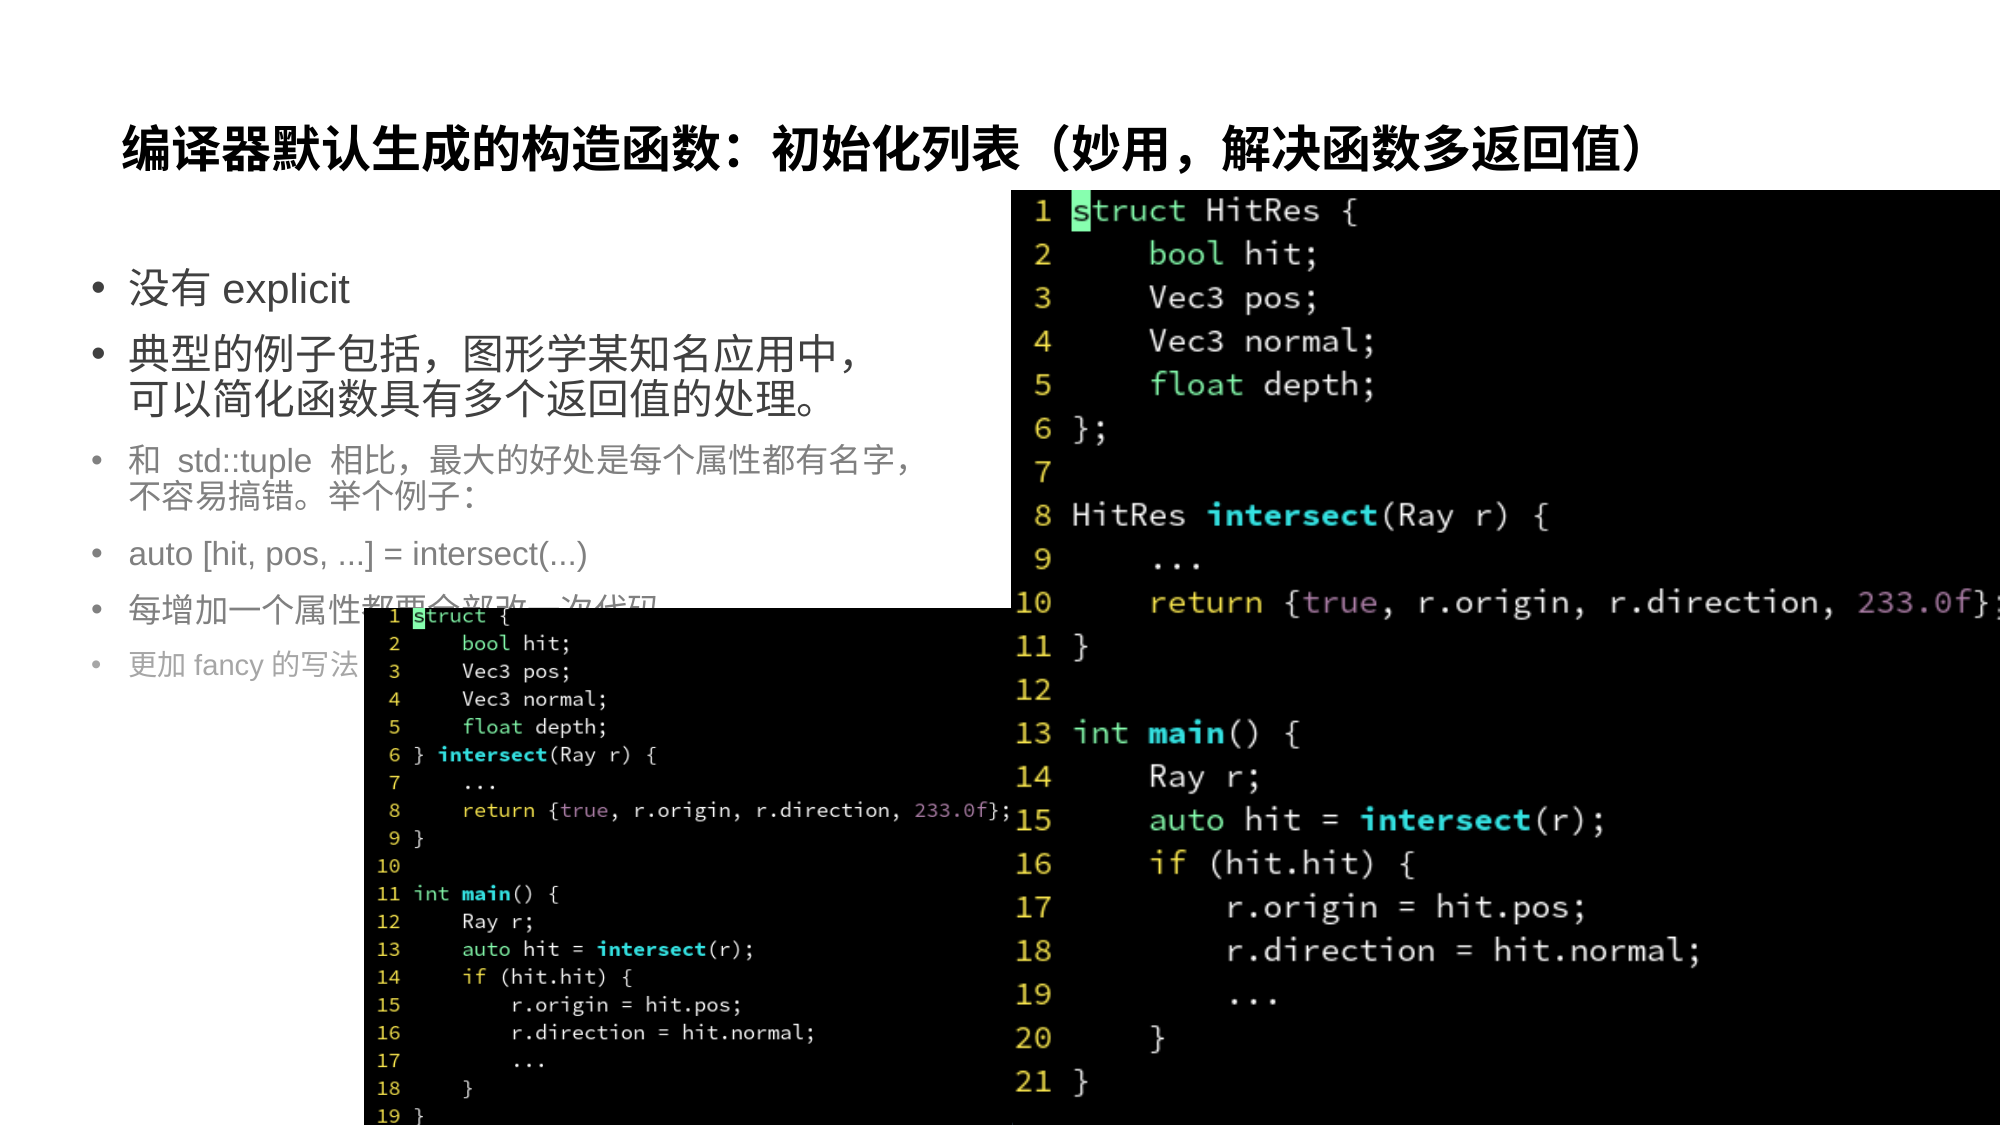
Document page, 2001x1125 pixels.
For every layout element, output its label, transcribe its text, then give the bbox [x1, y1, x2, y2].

list 没有explicit 典型的例子包括，图形学某知名应用中，可以简化函数具有多个返回值的处理。 和 std::tuple 相比，最大的好处是每个属性都有名字，不容易搞错。举个例子： auto [hit, pos, ...] = intersect(...) 每增加一个属性都要全部改一次代码。 更加fancy的写法： [76, 259, 929, 974]
title 编译器默认生成的构造函数：初始化列表（妙用，解决函数多返回值） [106, 42, 1832, 260]
picture [364, 190, 2000, 1125]
